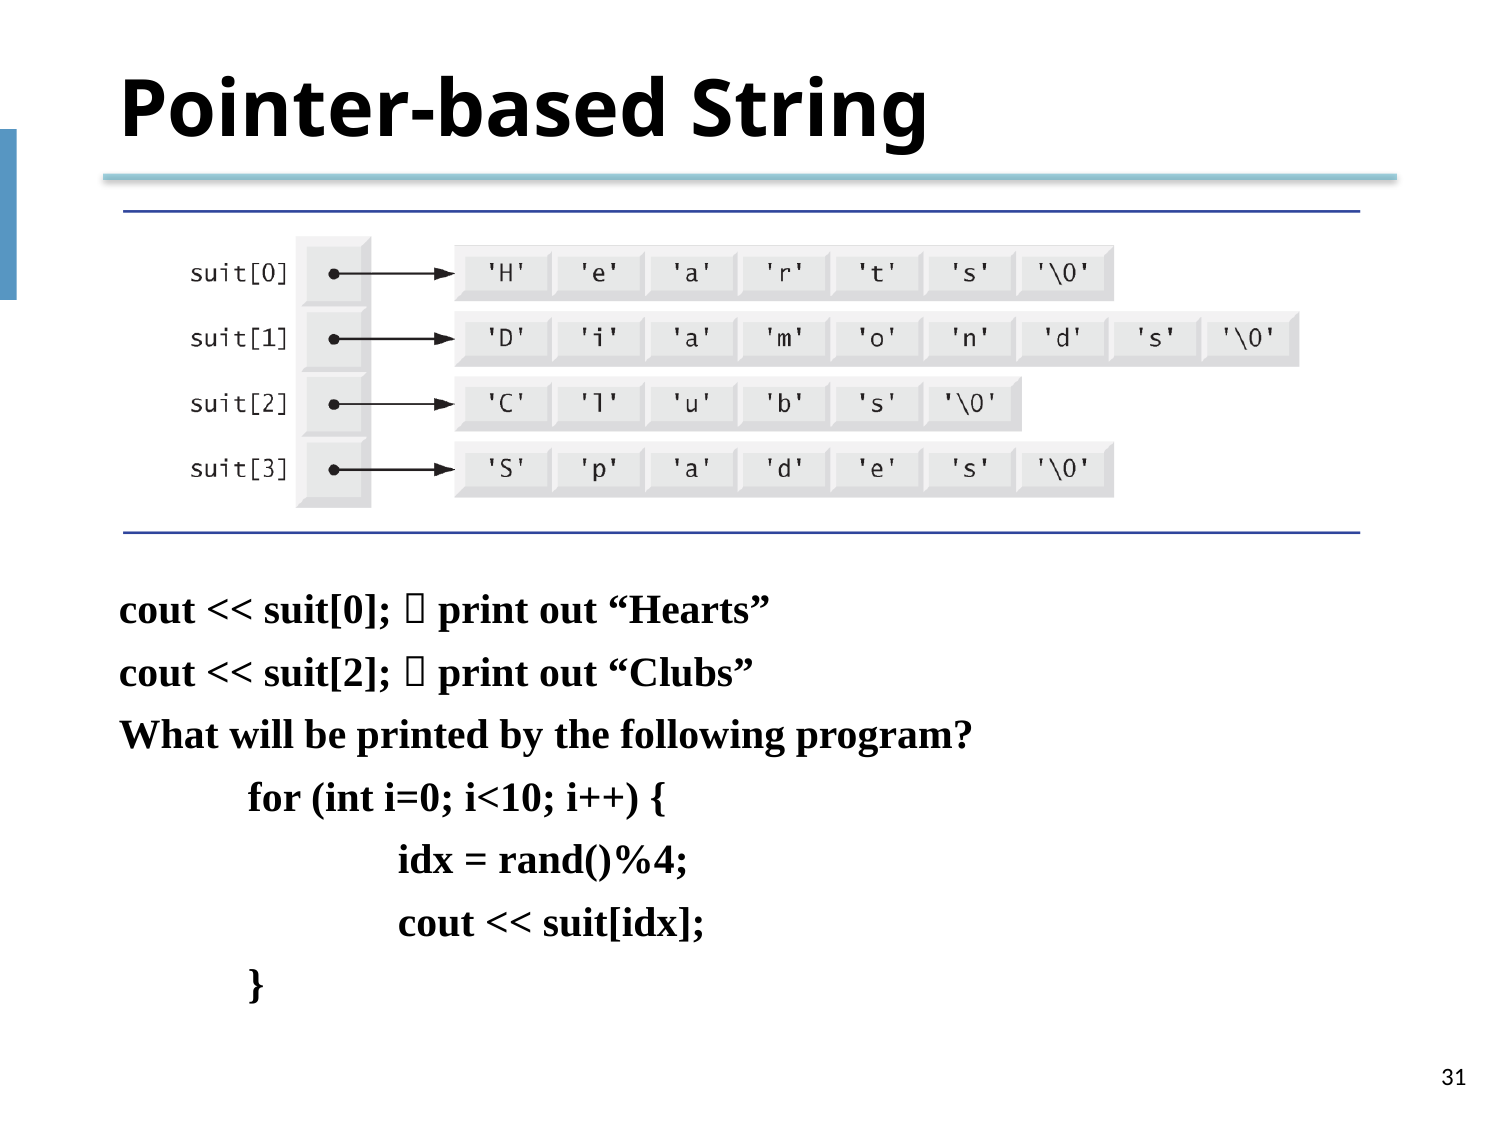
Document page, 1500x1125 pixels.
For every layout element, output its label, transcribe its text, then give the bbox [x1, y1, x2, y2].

title Pointer-based String [103, 25, 1397, 185]
list cout << suit[0];  print out “Hearts” cout << suit[2];  print out “Clubs” What will be printed by the following program? for (int i=0; i<10; i++) { idx = rand()%4; cout << suit[idx]; } [64, 574, 1415, 1064]
slide_number 31 [1131, 1045, 1482, 1106]
picture [0, 199, 1442, 549]
